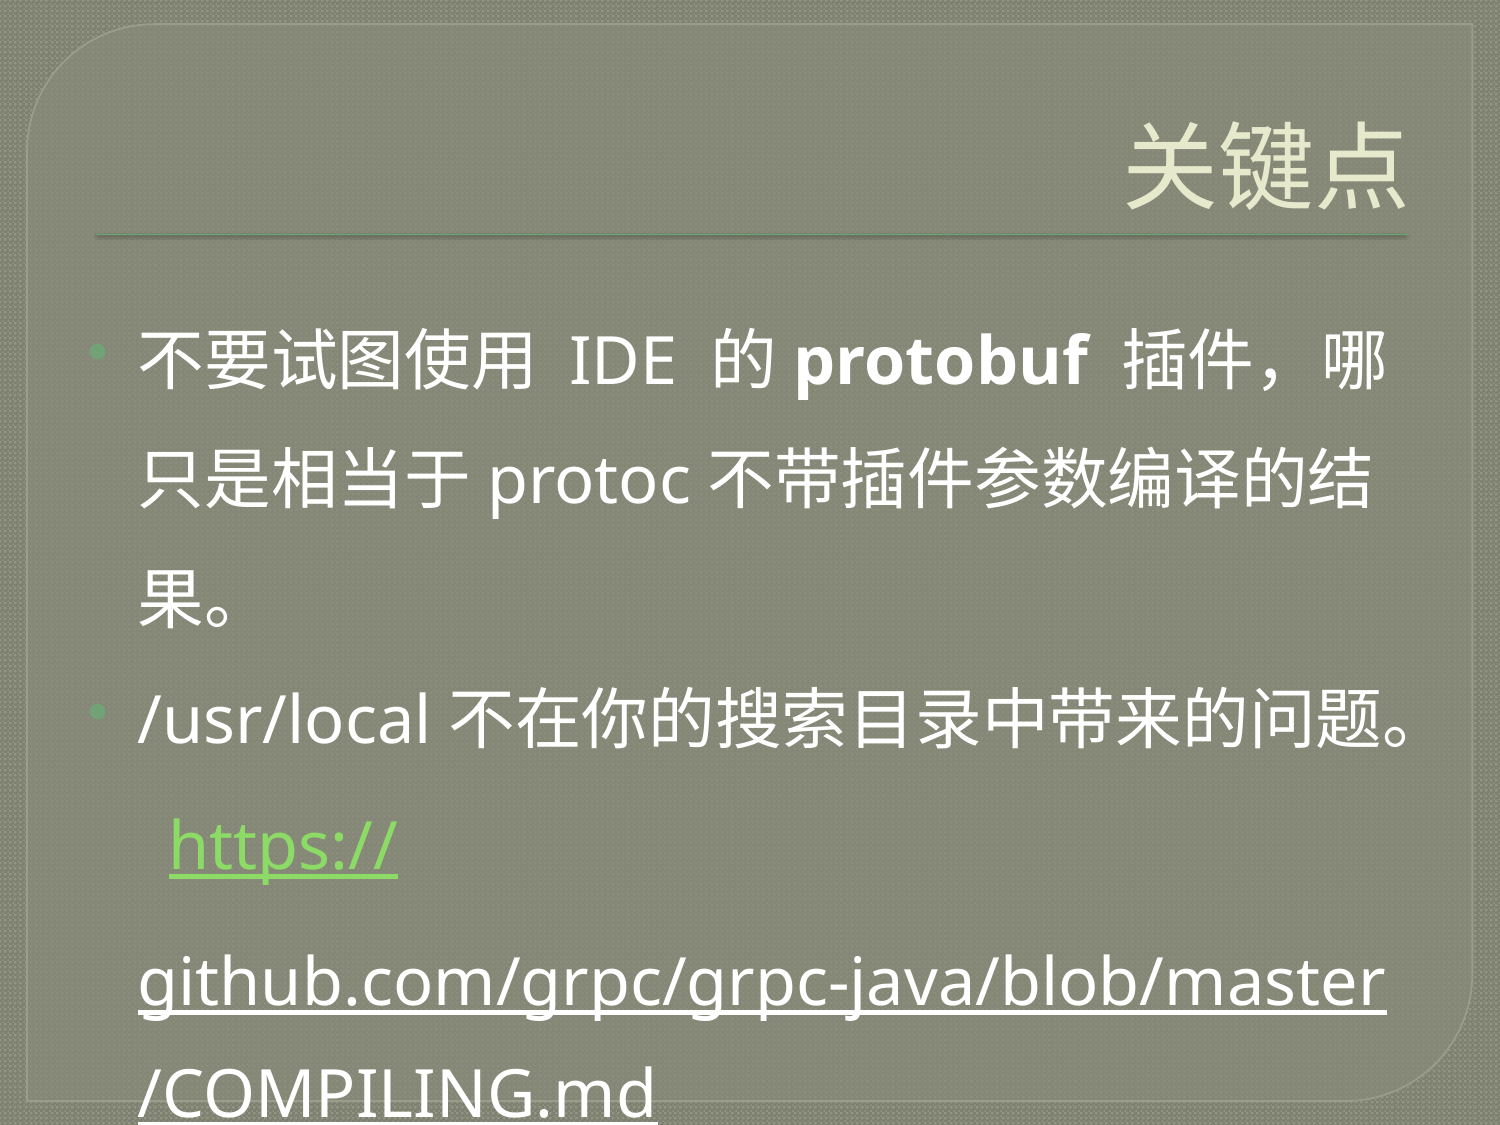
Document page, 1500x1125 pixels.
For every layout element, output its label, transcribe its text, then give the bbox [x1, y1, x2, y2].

title 关键点 [75, 41, 1425, 230]
list 不要试图使用 IDE 的protobuf 插件，哪只是相当于protoc不带插件参数编译的结果。 /usr/local不在你的搜索目录中带来的问题。 https://github.com/grpc/grpc-java/blob/master/COMPILING.md [75, 270, 1425, 1013]
